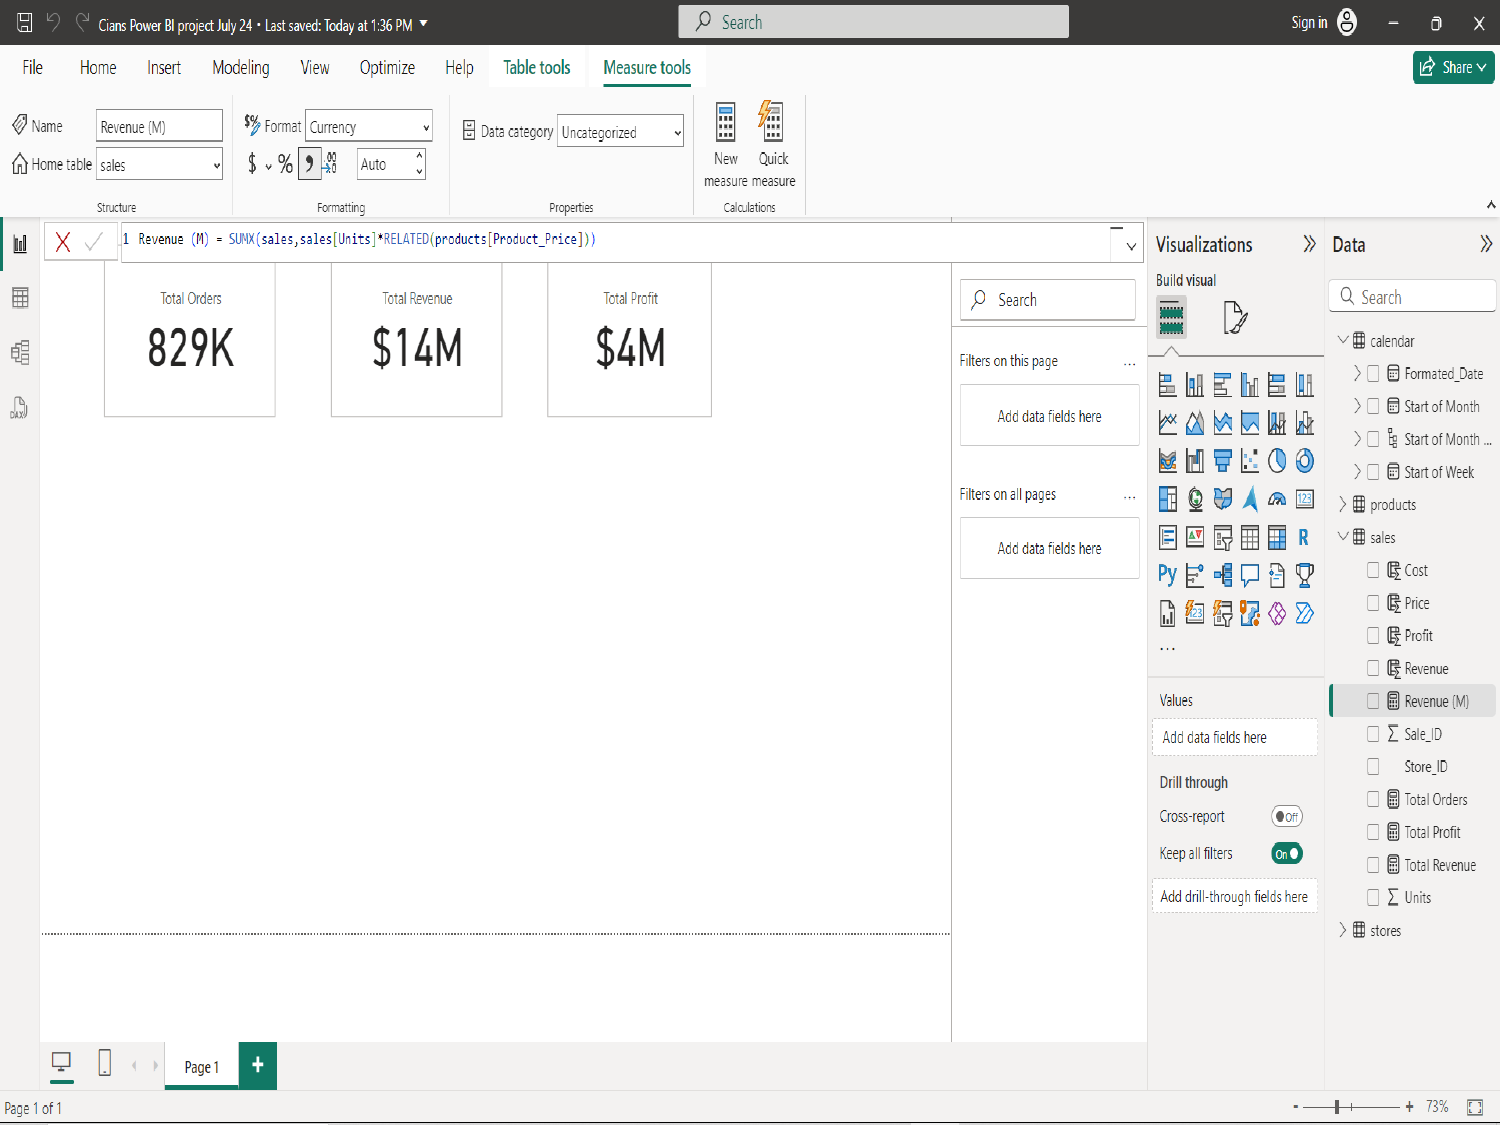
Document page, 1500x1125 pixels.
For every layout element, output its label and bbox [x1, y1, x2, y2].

list [0, 0, 1500, 1125]
